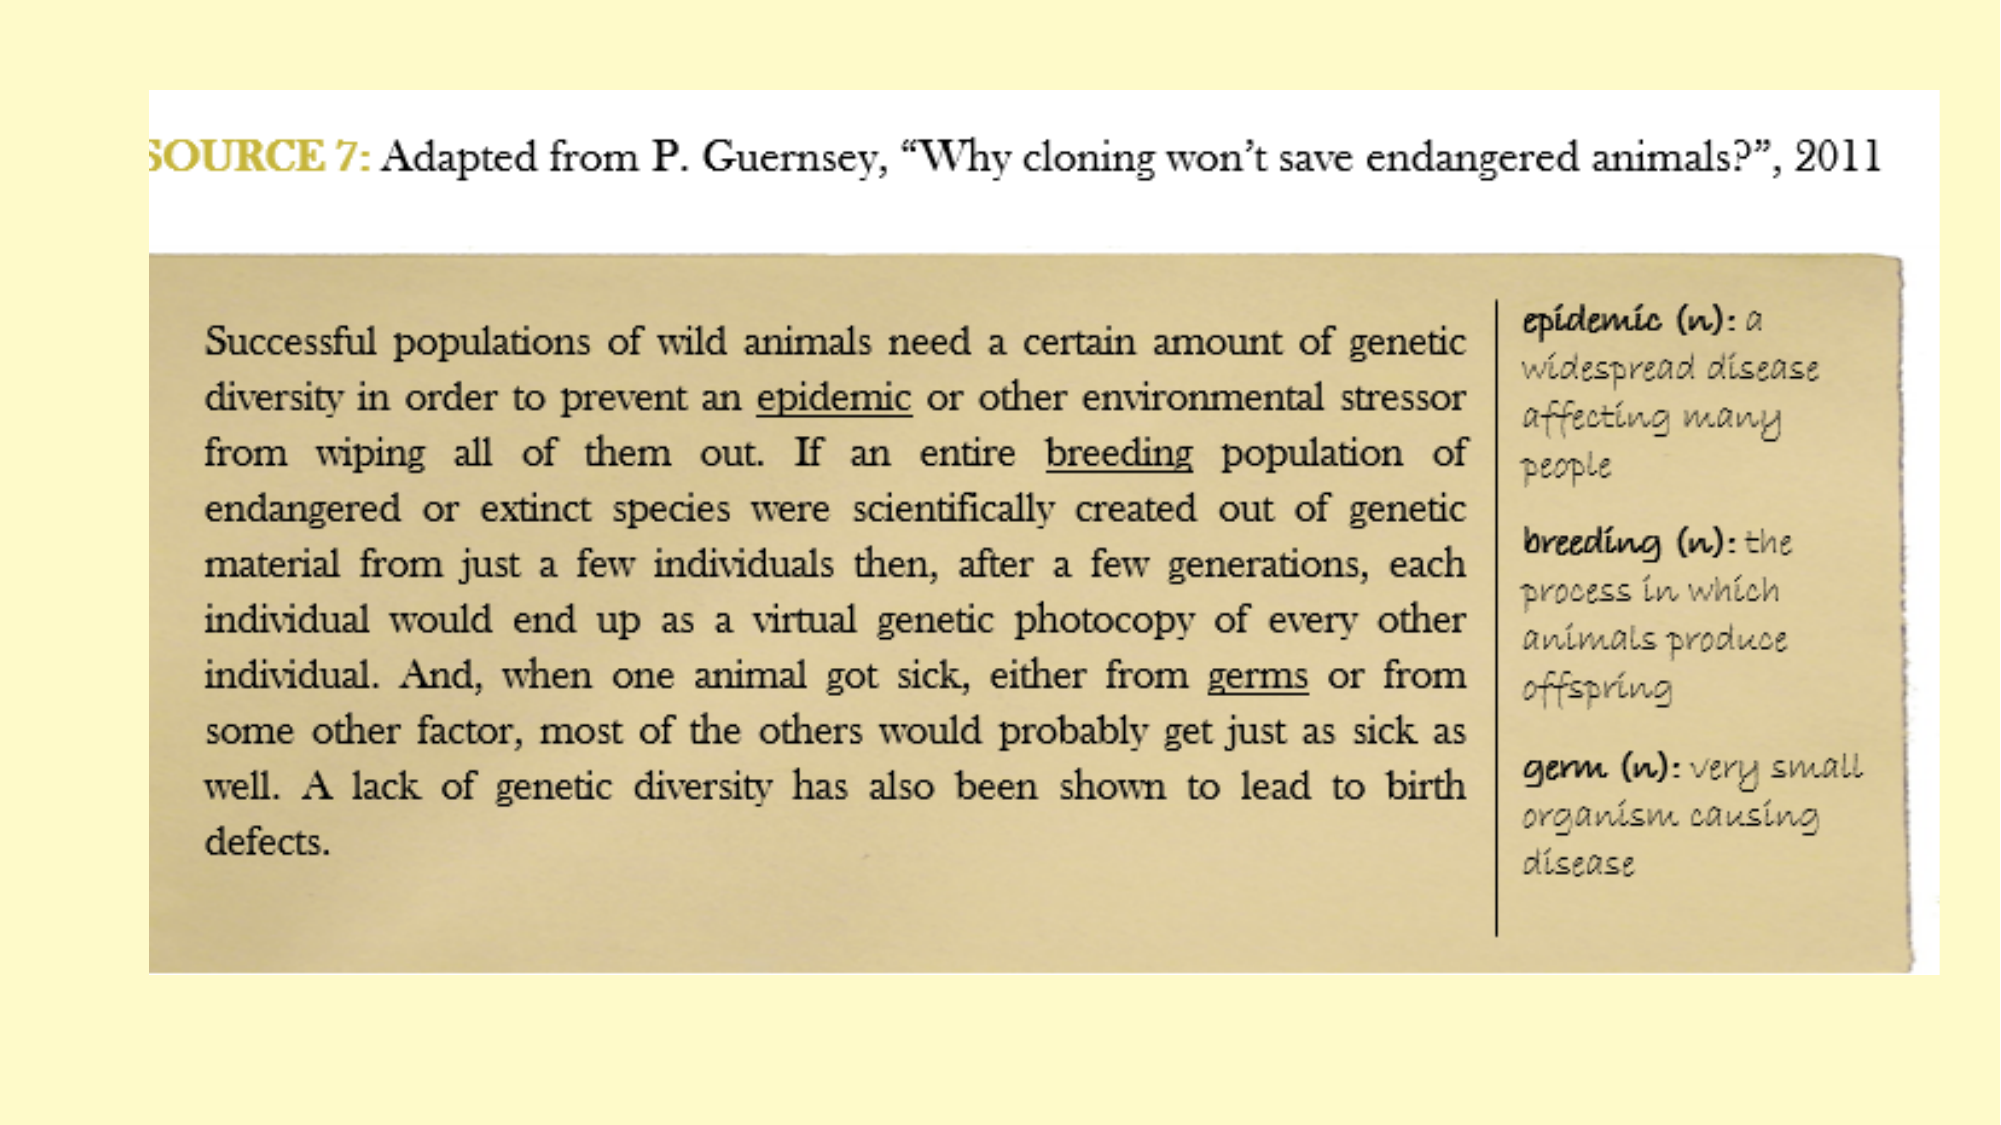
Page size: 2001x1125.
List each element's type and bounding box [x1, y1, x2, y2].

picture [149, 90, 1940, 975]
